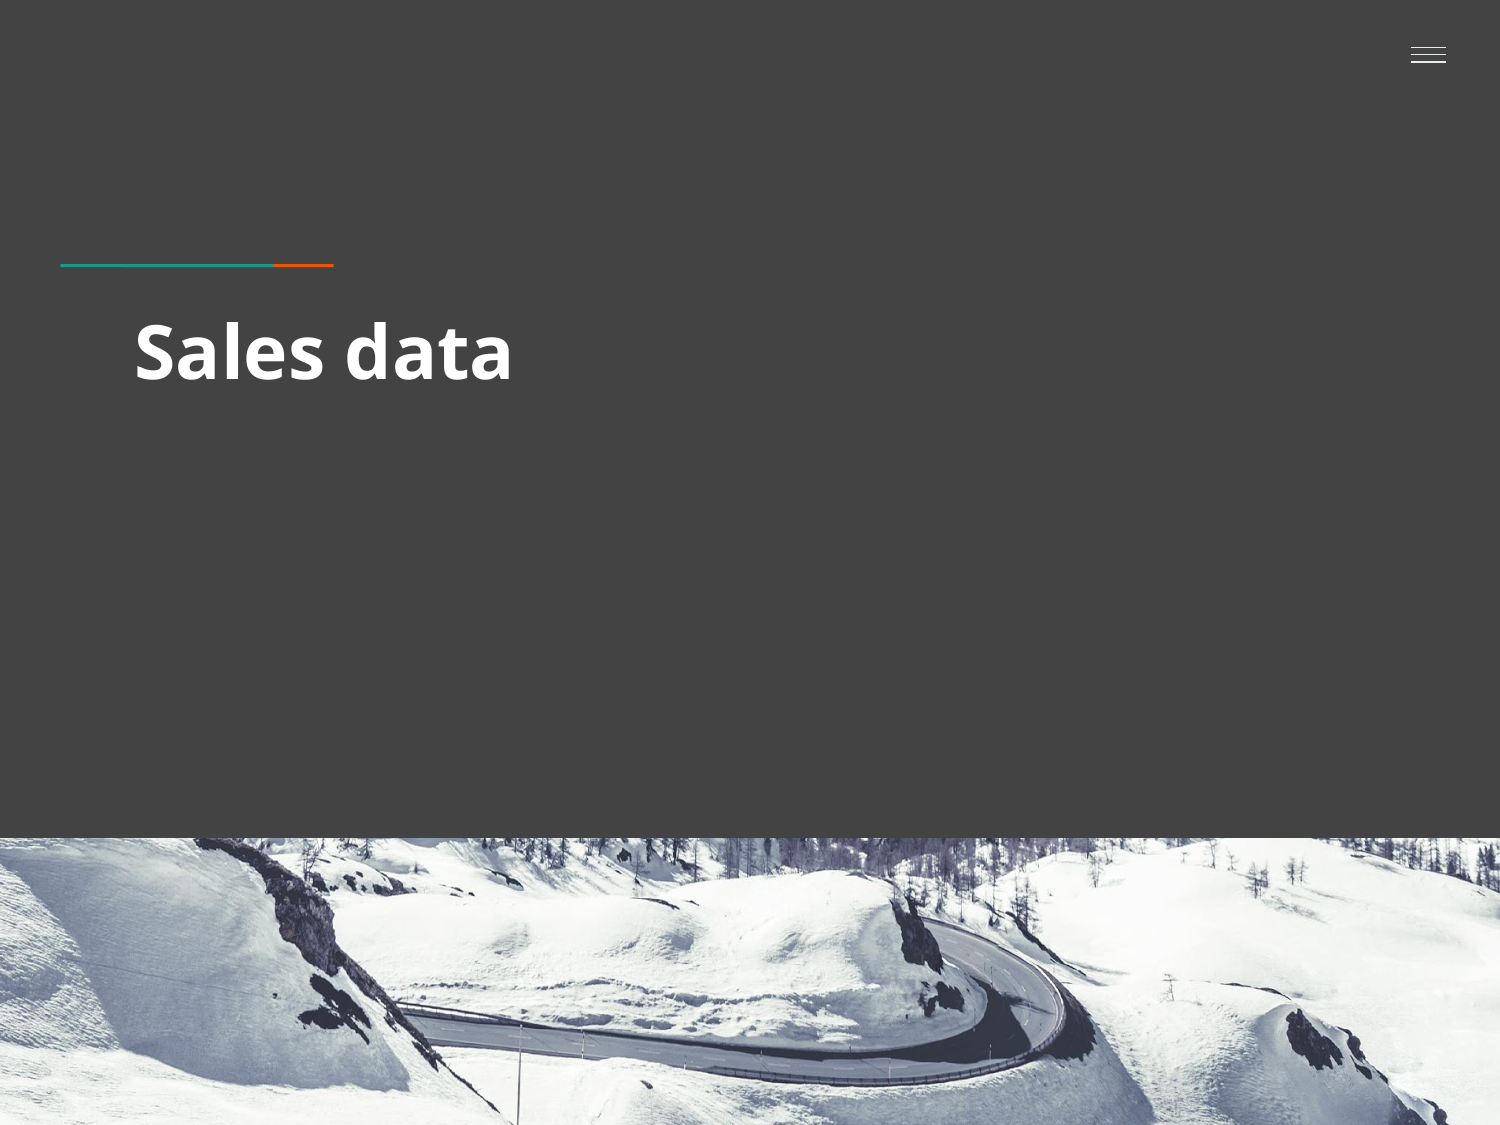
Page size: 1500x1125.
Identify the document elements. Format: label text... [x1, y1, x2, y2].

picture [0, 838, 1500, 1125]
title Sales data [119, 289, 1381, 622]
